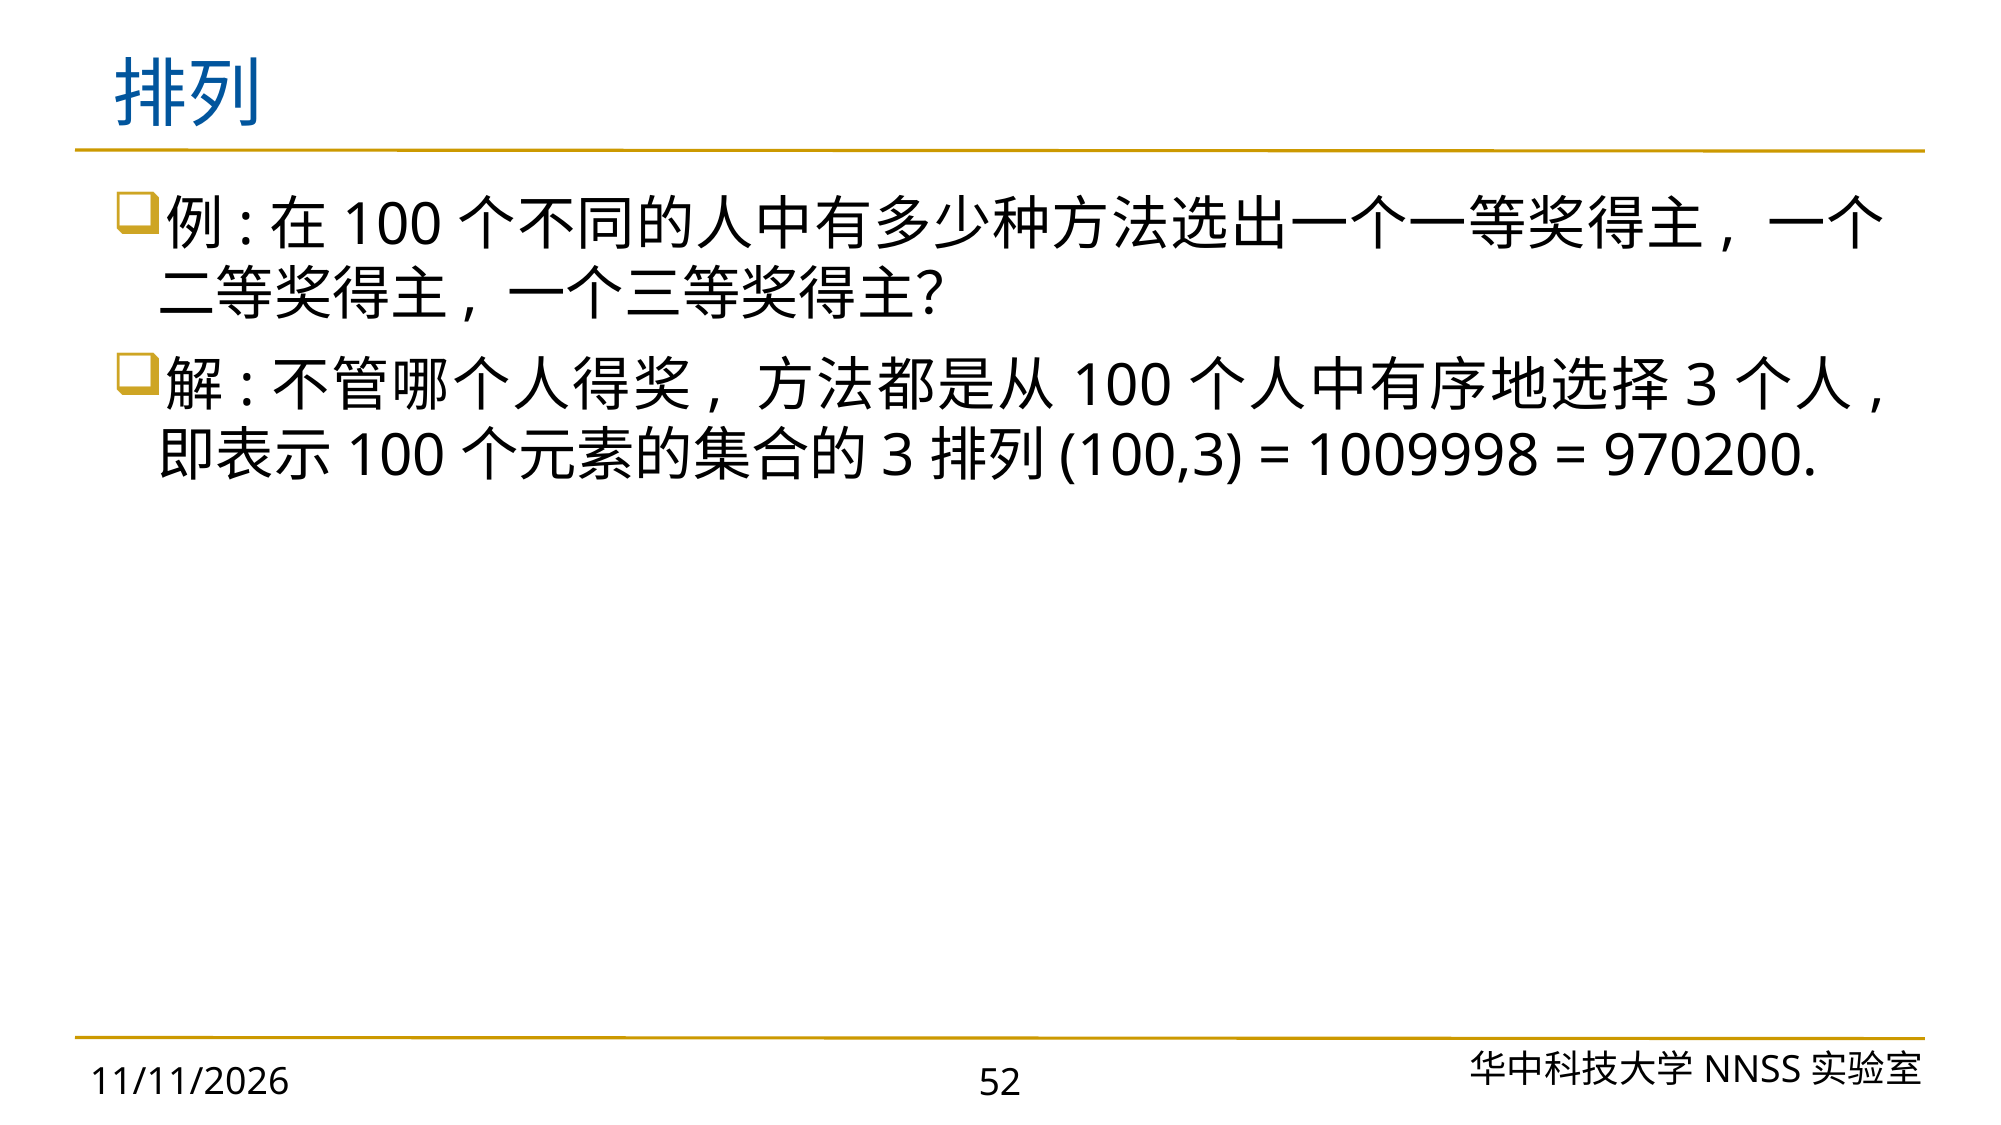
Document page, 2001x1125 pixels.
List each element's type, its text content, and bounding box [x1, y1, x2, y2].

slide_number 52 [699, 1050, 1300, 1111]
title 排列 [97, 44, 1900, 149]
footer 华中科技大学NNSS实验室 [1137, 1037, 1938, 1113]
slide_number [75, 1050, 550, 1111]
